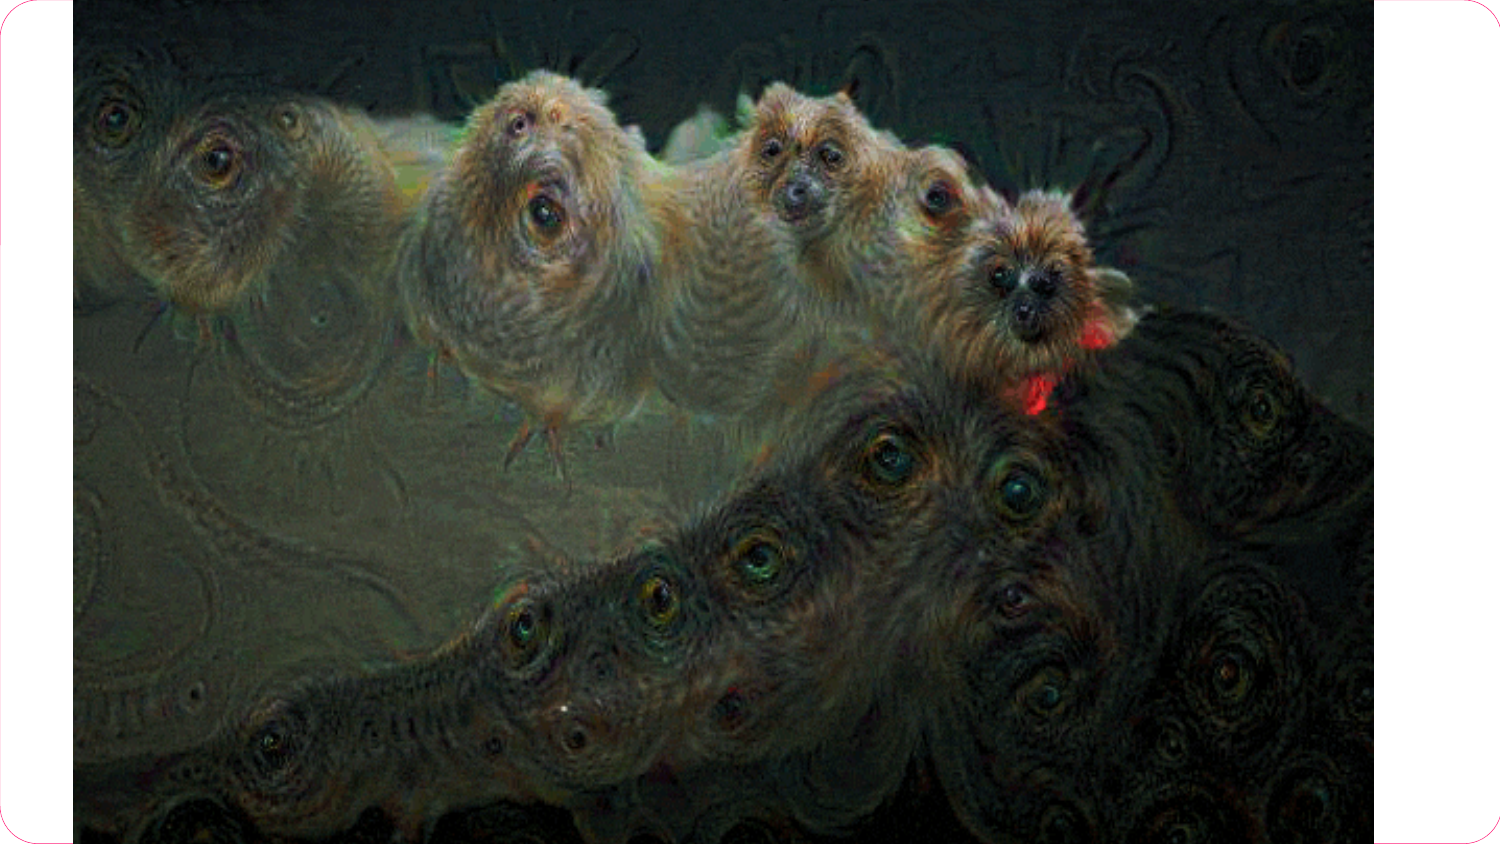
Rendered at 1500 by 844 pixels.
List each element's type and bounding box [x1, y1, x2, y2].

picture [73, 0, 1374, 844]
